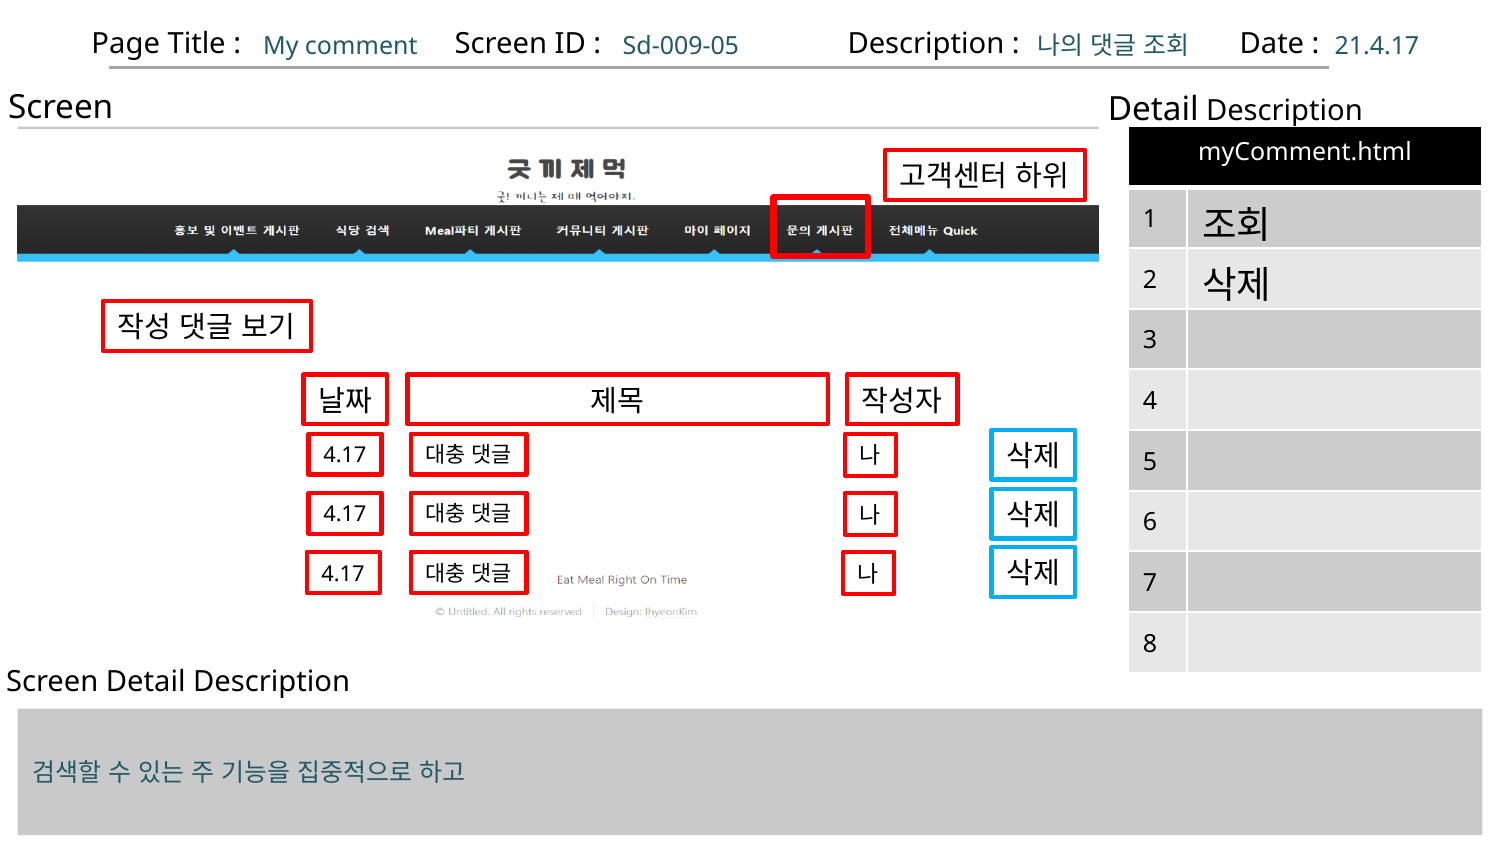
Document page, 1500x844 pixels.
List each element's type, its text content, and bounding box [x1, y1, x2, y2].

table_cell [1188, 431, 1481, 490]
table_cell 6 [1129, 492, 1186, 550]
text_box 검색할 수 있는 주 기능을 집중적으로 하고 [16, 707, 1484, 837]
table_cell 삭제 [1188, 249, 1481, 308]
text_box Detail Description [1093, 79, 1378, 134]
text_box Sd-009-05 [607, 22, 755, 66]
table_cell [1188, 613, 1481, 672]
text_box 나의 댓글 조회 [1022, 22, 1205, 66]
text_box 21.4.17 [1319, 22, 1434, 67]
table_cell [1188, 370, 1481, 429]
text_box Description : [832, 16, 1035, 66]
table_cell 1 [1129, 190, 1186, 247]
table_cell 3 [1129, 310, 1186, 368]
table_cell [1188, 310, 1481, 368]
text_box Screen ID : [439, 16, 616, 66]
text_box Date : [1224, 16, 1335, 66]
table_cell [1188, 492, 1481, 550]
table_cell 5 [1129, 431, 1186, 490]
text_box My comment [248, 22, 433, 66]
table_cell 2 [1129, 249, 1186, 308]
text_box Page Title : [76, 16, 264, 67]
table_cell 조회 [1188, 190, 1481, 247]
table_cell 8 [1129, 613, 1186, 672]
text_box Screen [0, 77, 129, 133]
table_cell 7 [1129, 552, 1186, 611]
text_box Screen Detail Description [0, 654, 366, 705]
table_cell 4 [1129, 370, 1186, 429]
table_header myComment.html [1129, 127, 1481, 185]
picture [17, 129, 1099, 647]
table_cell [1188, 552, 1481, 611]
